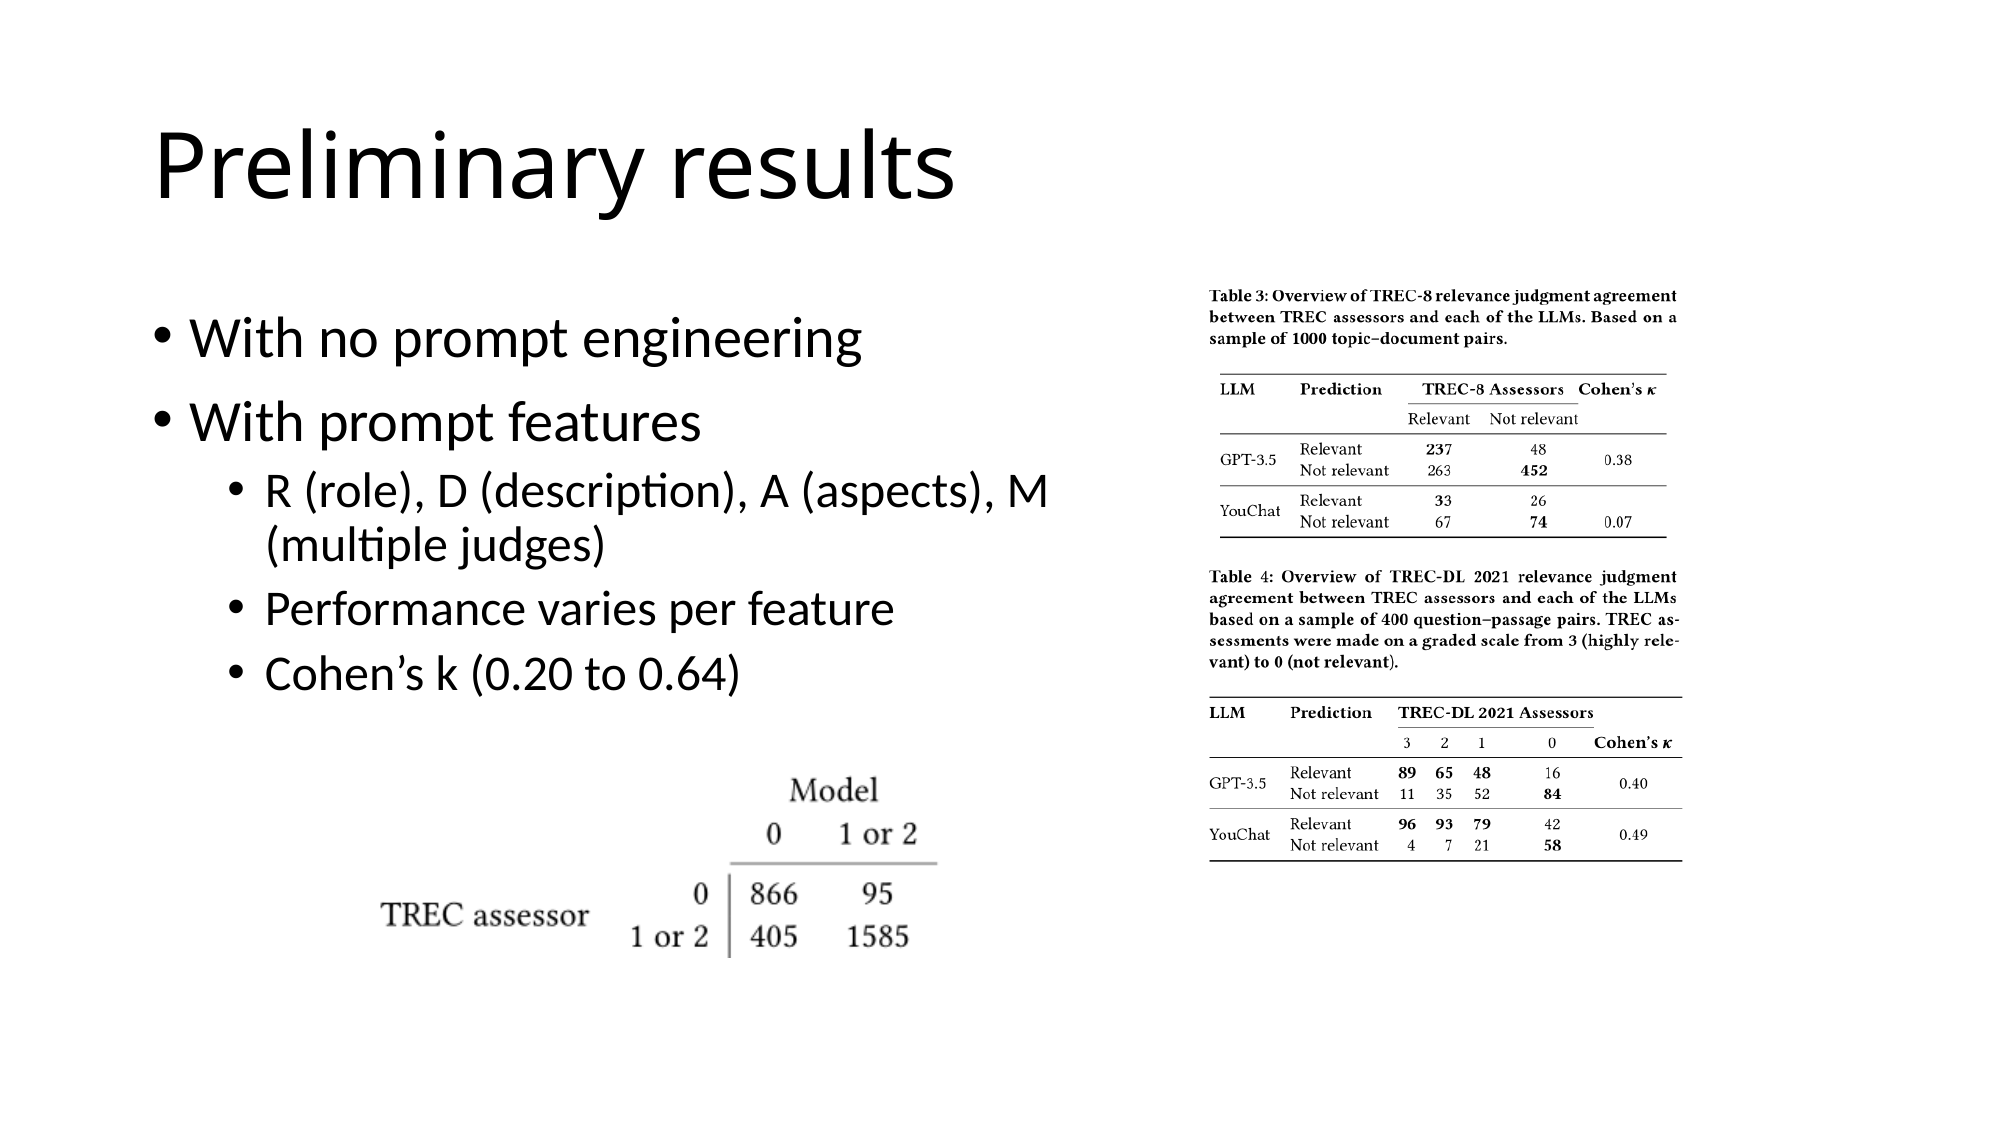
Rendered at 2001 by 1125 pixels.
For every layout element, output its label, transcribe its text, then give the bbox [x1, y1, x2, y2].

picture [348, 765, 1000, 958]
list With no prompt engineering With prompt features R (role), D (description), A (aspects), M (multiple judges) Performance varies per feature Cohen’s k (0.20 to 0.64) [137, 299, 1257, 1014]
title Preliminary results [137, 59, 1863, 278]
picture [1195, 277, 1690, 878]
